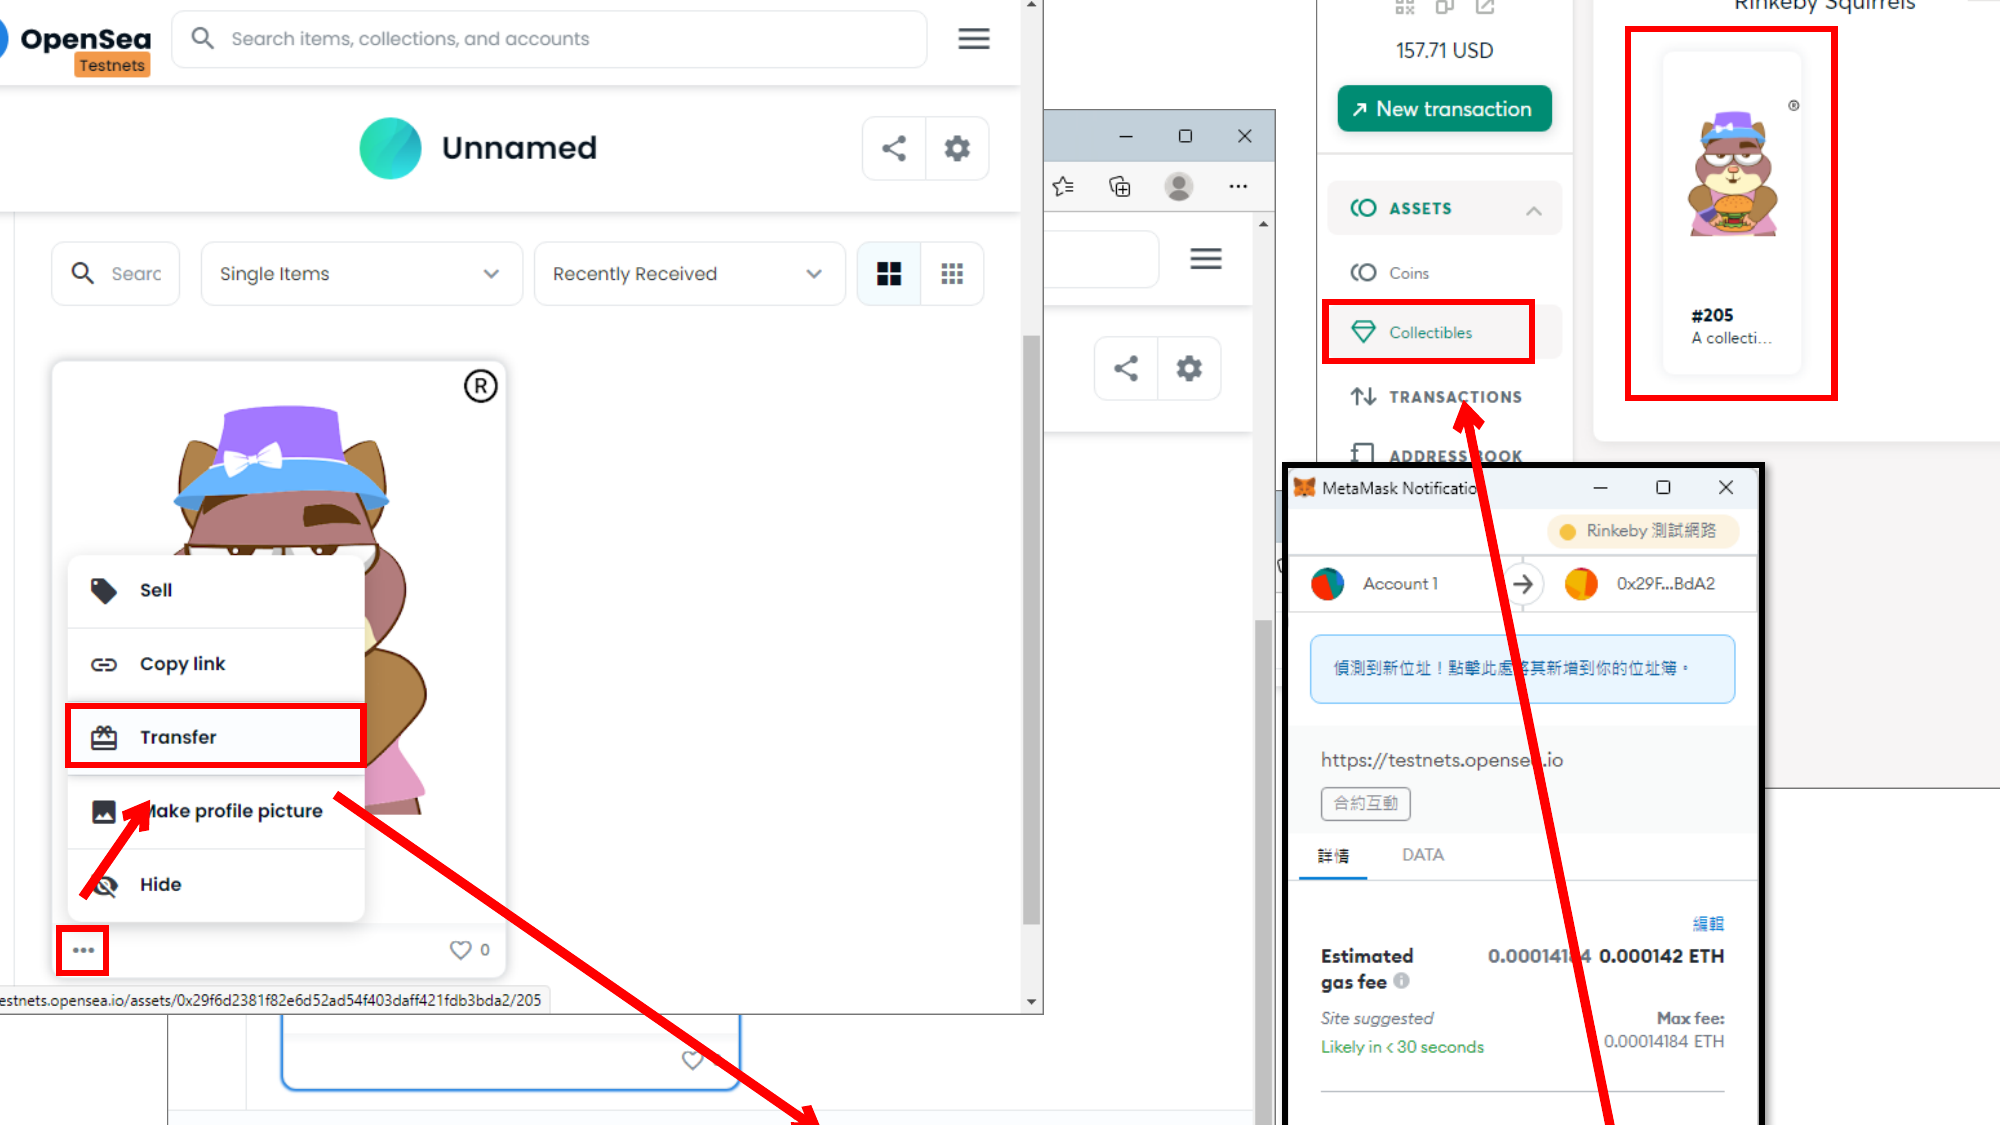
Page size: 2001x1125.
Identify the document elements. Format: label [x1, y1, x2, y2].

text_box [1463, 399, 1634, 1125]
text_box [335, 794, 823, 1125]
text_box [82, 799, 151, 898]
picture [0, 0, 2000, 1125]
